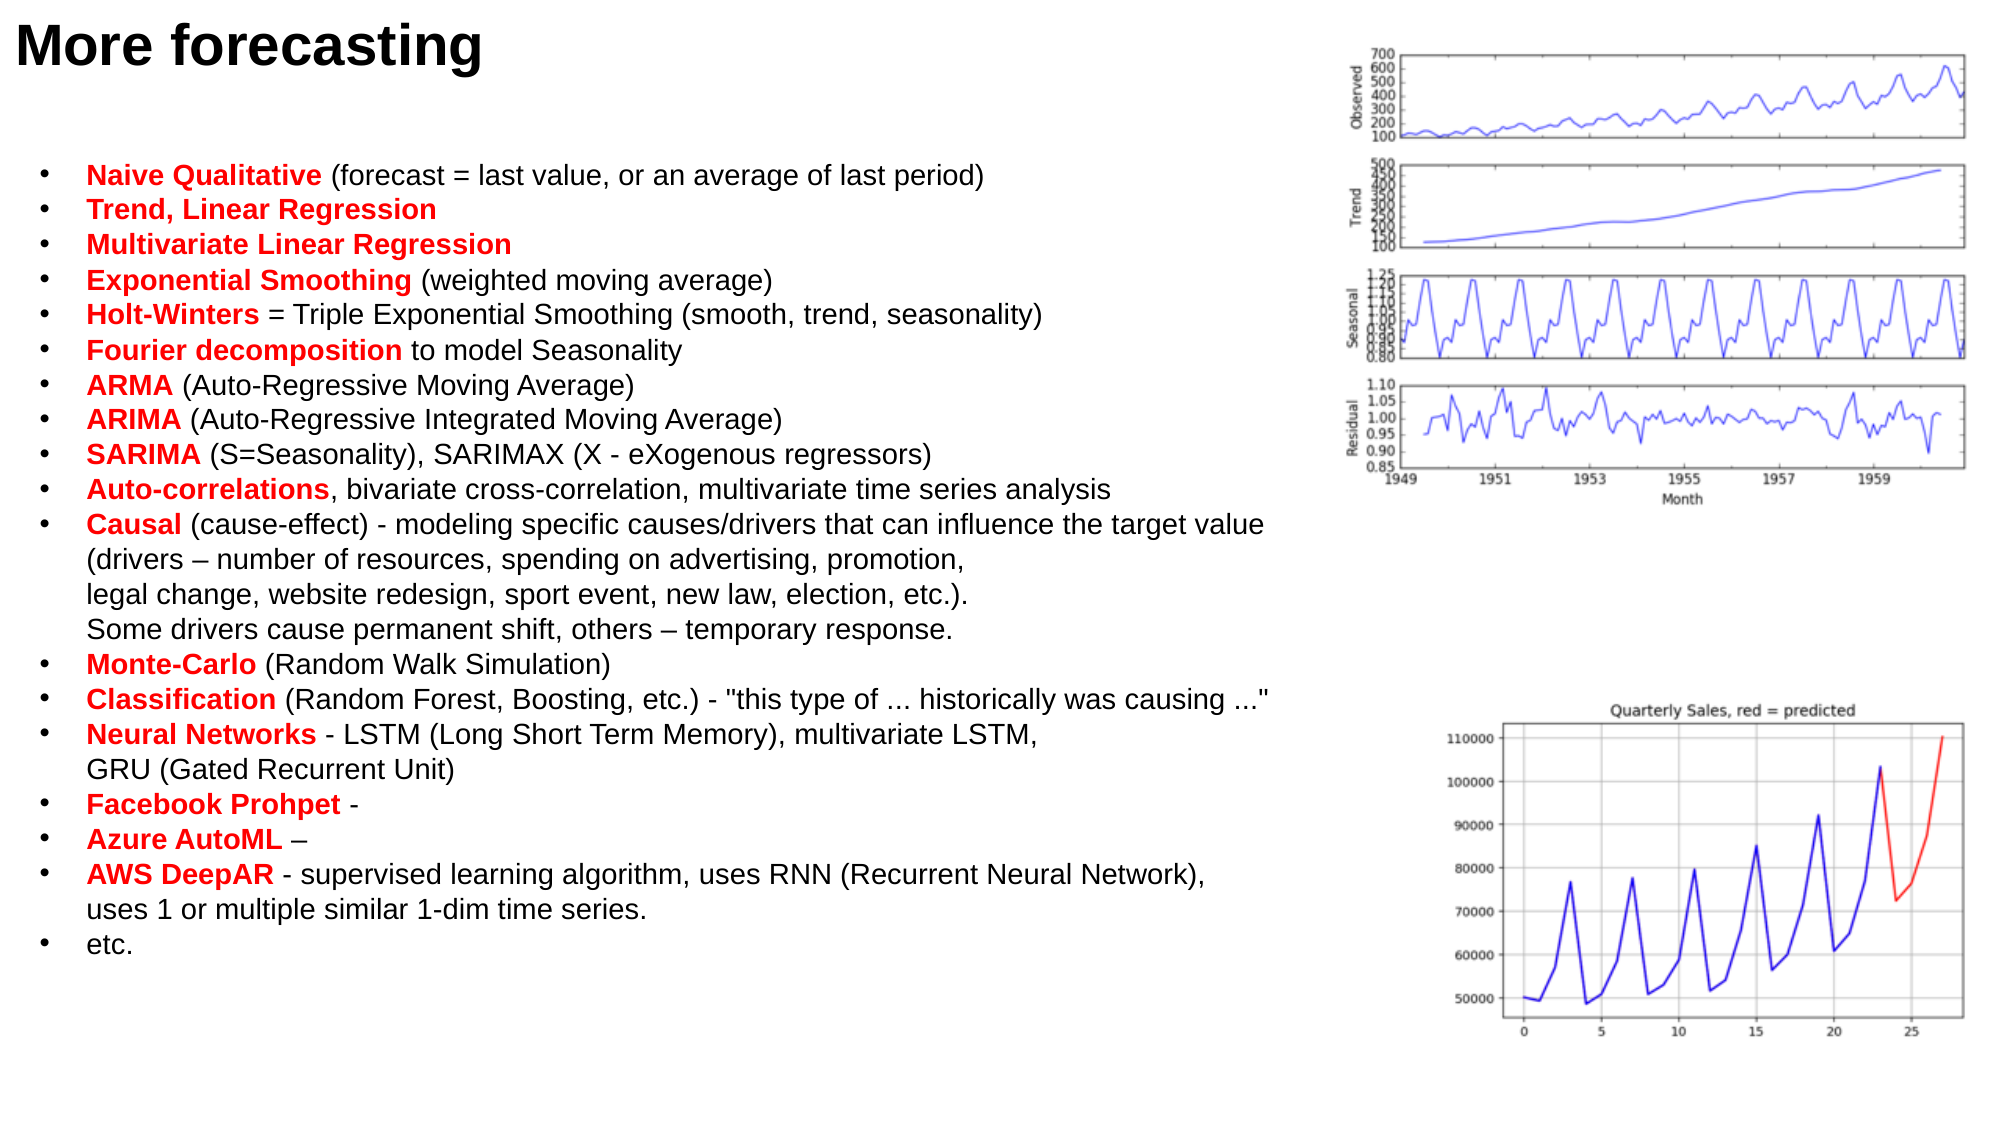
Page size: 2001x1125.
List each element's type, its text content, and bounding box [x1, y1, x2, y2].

picture [1341, 42, 1976, 512]
picture [1440, 695, 1976, 1049]
text_box Naive Qualitative (forecast = last value, or an average of last period) Trend, Linear Regression Multivariate Linear Regression Exponential Smoothing (weighted moving average) Holt-Winters = Triple Exponential Smoothing (smooth, trend, seasonality) Fourier decomposition to model Seasonality ARMA (Auto-Regressive Moving Average) ARIMA (Auto-Regressive Integrated Moving Average) SARIMA (S=Seasonality), SARIMAX (X - eXogenous regressors) Auto-correlations, bivariate cross-correlation, multivariate time series analysis Causal (cause-effect) - modeling specific causes/drivers that can influence the target value (drivers – number of resources, spending on advertising, promotion, legal change, website redesign, sport event, new law, election, etc.). Some drivers cause permanent shift, others – temporary response. Monte-Carlo (Random Walk Simulation) Classification (Random Forest, Boosting, etc.) - "this type of ... historically was causing ..." Neural Networks - LSTM (Long Short Term Memory), multivariate LSTM, GRU (Gated Recurrent Unit) Facebook Prohpet - Azure AutoML – AWS DeepAR - supervised learning algorithm, uses RNN (Recurrent Neural Network), uses 1 or multiple similar 1-dim time series. etc. [24, 148, 1326, 968]
text_box More forecasting [0, 0, 1010, 85]
